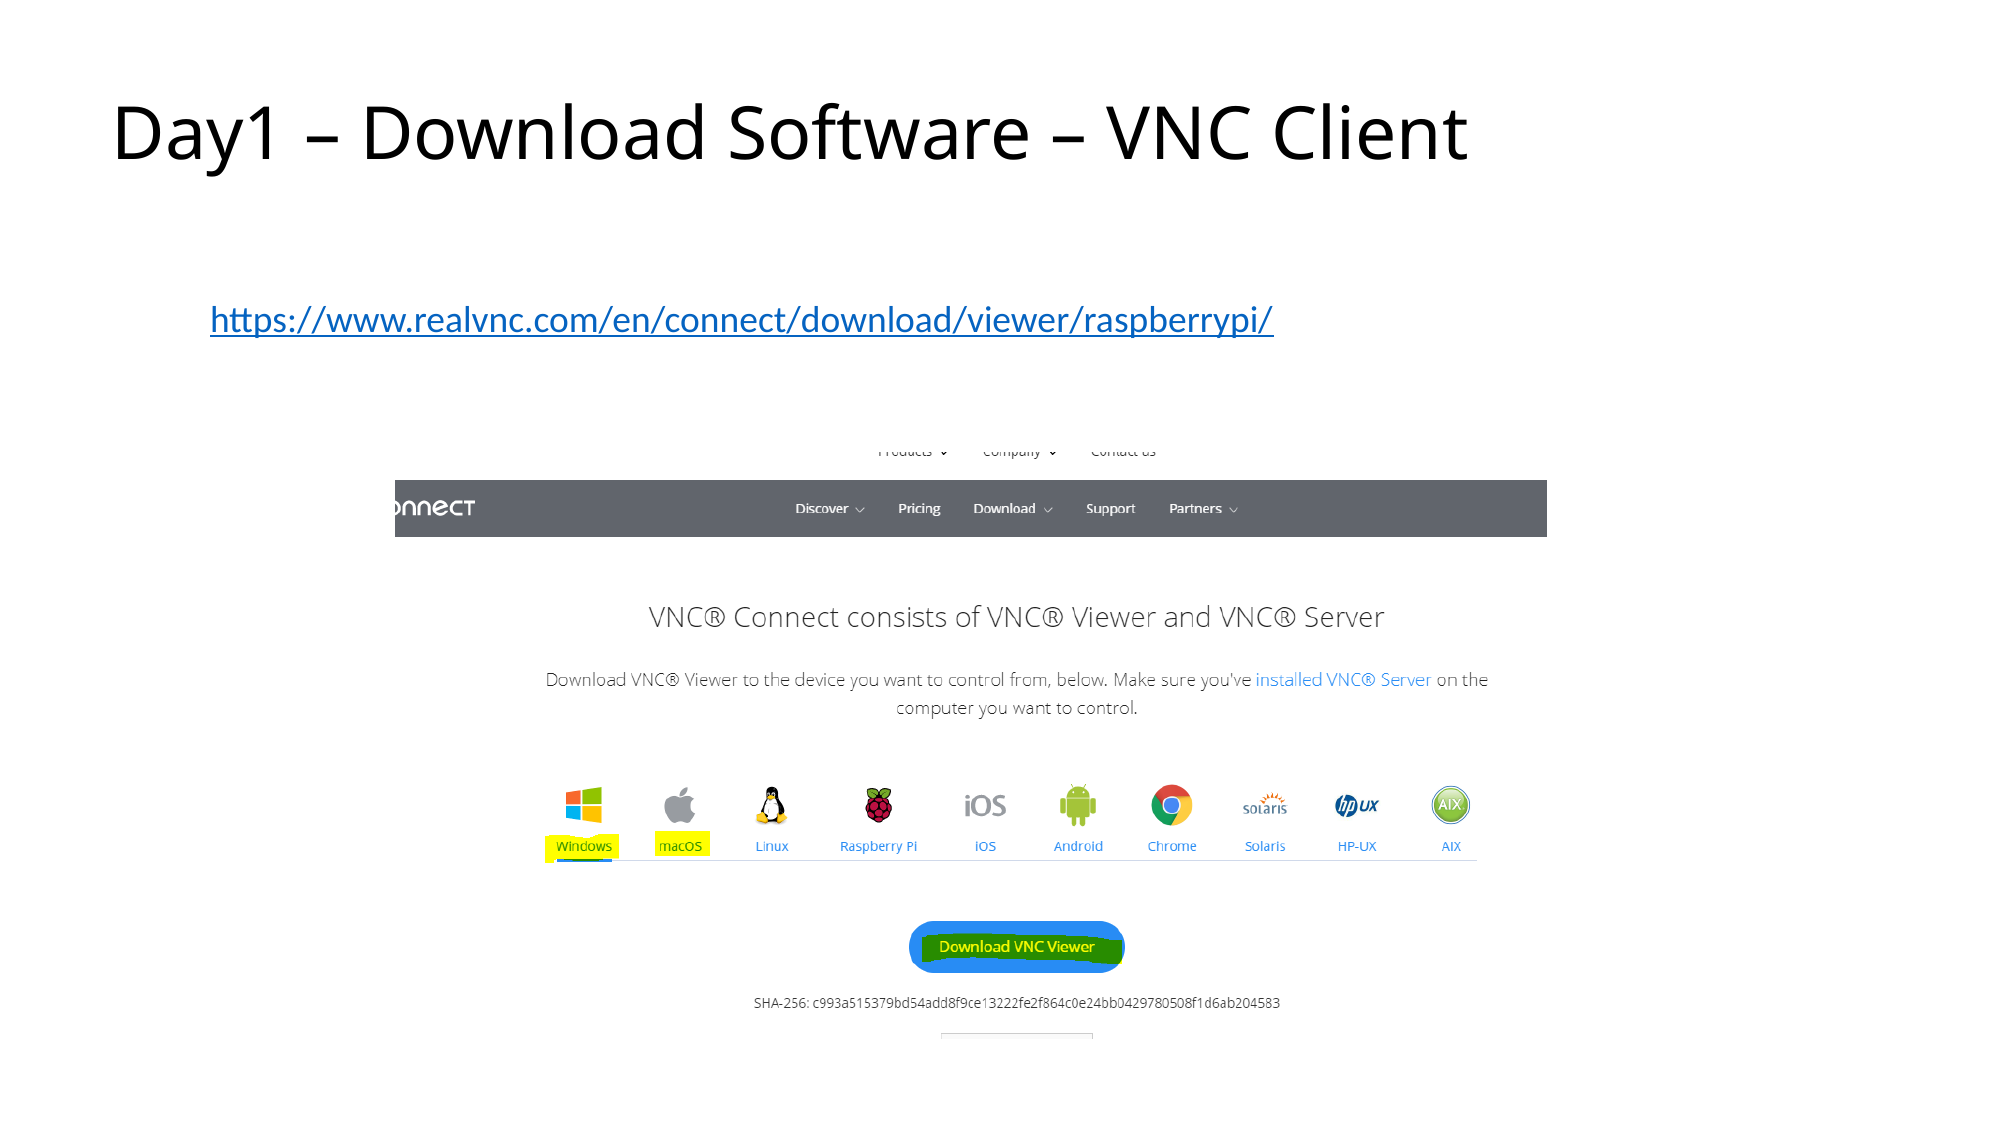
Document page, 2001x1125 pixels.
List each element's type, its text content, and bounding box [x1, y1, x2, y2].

title Day1 – Download Software – VNC Client [96, 87, 1597, 184]
text_box https://www.realvnc.com/en/connect/download/viewer/raspberrypi/ [195, 287, 1347, 348]
picture [395, 452, 1547, 1039]
